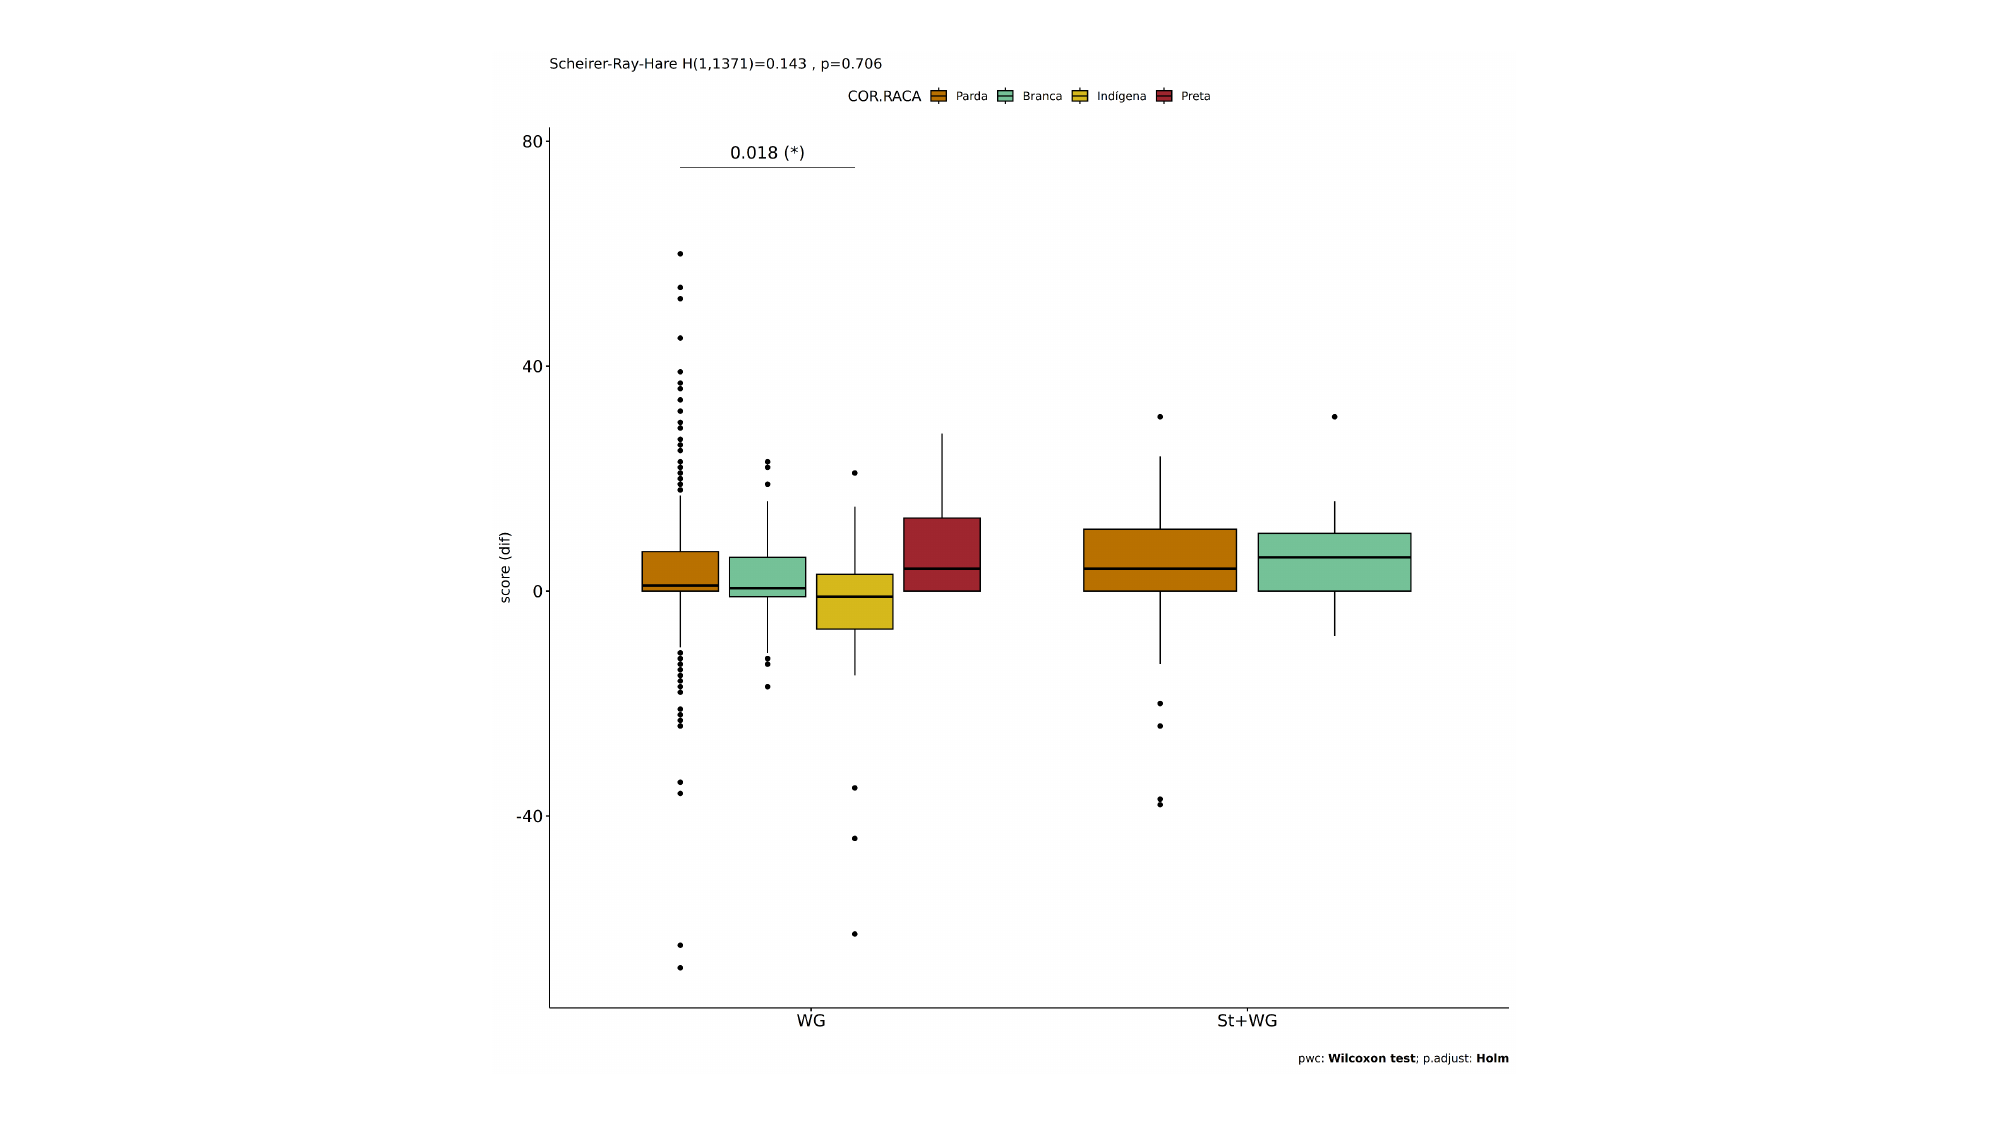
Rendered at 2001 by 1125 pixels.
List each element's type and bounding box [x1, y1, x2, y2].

picture [492, 50, 1516, 1075]
